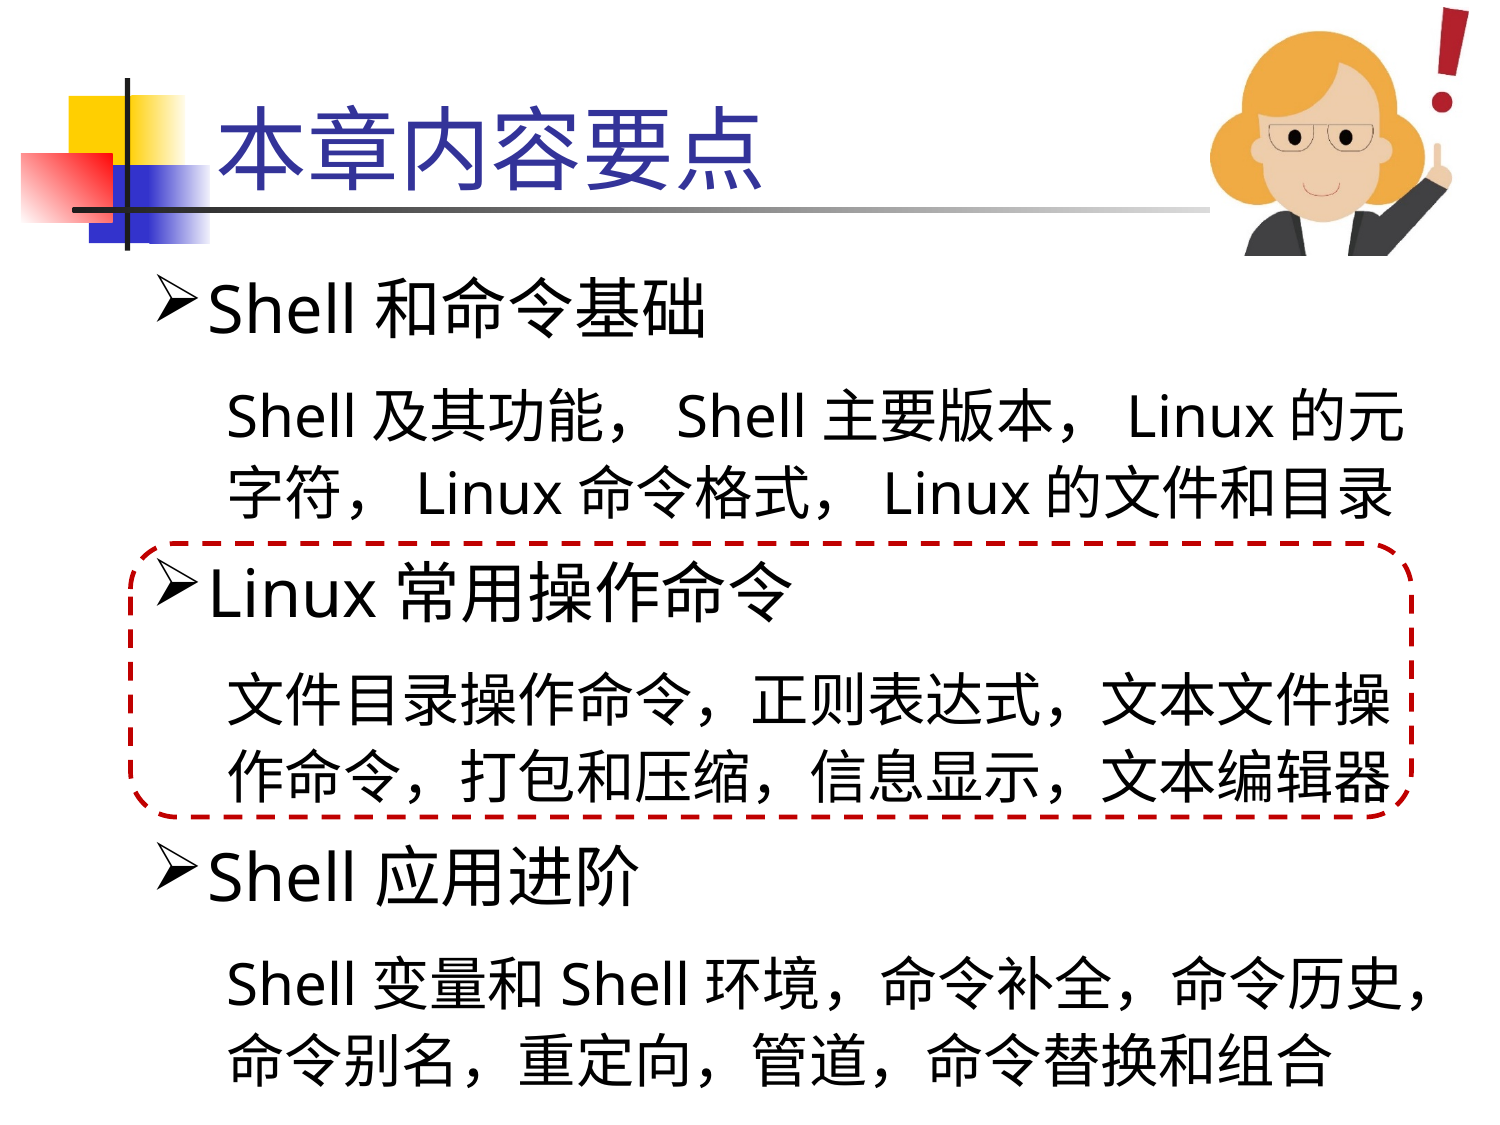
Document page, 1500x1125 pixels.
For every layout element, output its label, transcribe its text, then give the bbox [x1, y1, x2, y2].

text_box [129, 566, 136, 796]
title 本章内容要点 [1470, 11, 1480, 210]
text_box Shell和命令基础 Shell及其功能，Shell主要版本，Linux的元字符，Linux命令格式，Linux的文件和目录 Linux常用操作命令 文件目录操作命令，正则表达式，文本文件操作命令，打包和压缩，信息显示，文本编辑器 Shell应用进阶 Shell变量和Shell环境，命令补全，命令历史，命令别名，重定向，管道，命令替换和组合 [136, 259, 1430, 1032]
picture [1210, 7, 1470, 256]
title 本章内容要点 [200, 11, 1210, 210]
